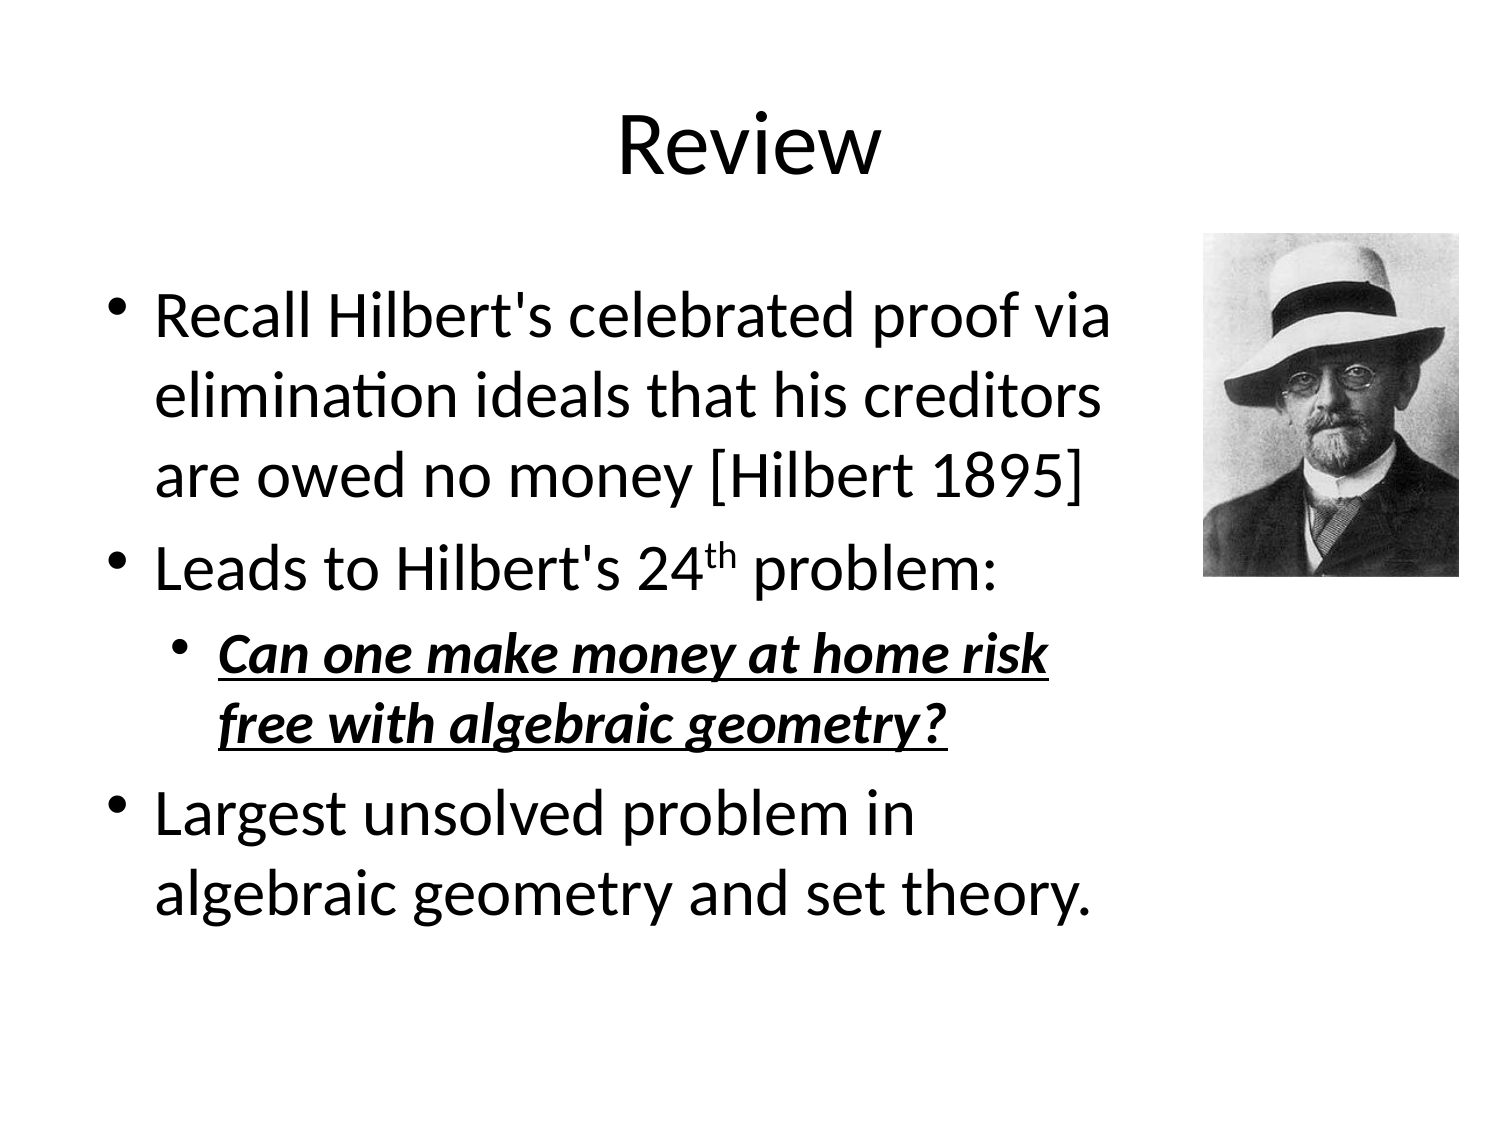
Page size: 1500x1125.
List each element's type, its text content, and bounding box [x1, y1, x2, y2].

title Review [74, 51, 1425, 226]
list Recall Hilbert's celebrated proof via elimination ideals that his creditors are owed no money [Hilbert 1895] Leads to Hilbert's 24th problem: Can one make money at home risk free with algebraic geometry? Largest unsolved problem in algebraic geometry and set theory. [74, 263, 1170, 1006]
picture [1203, 233, 1459, 578]
